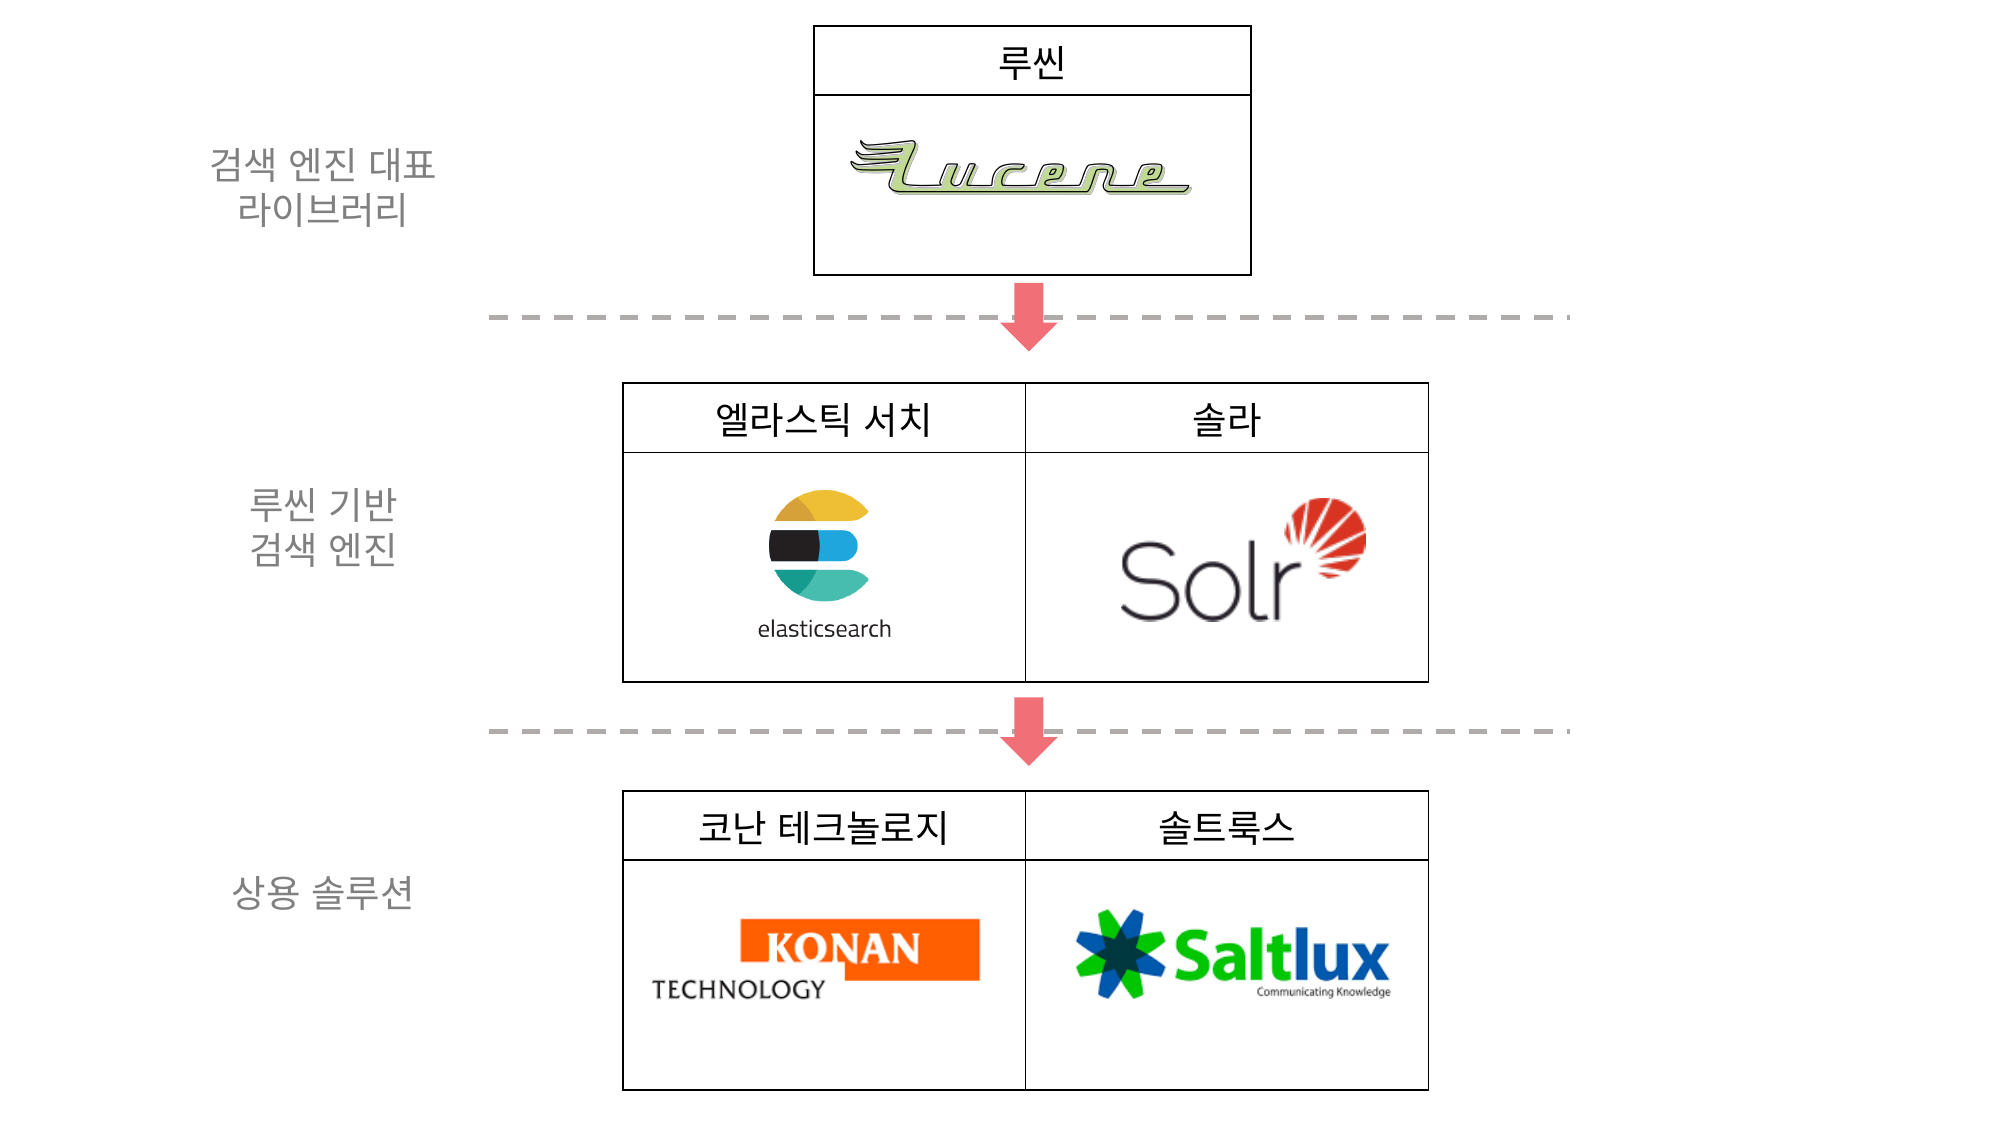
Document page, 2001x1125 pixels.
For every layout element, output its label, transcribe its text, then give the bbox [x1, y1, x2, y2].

table_cell [815, 96, 1250, 274]
text_box [997, 732, 1061, 768]
table_header 코난 테크놀로지 [624, 792, 1025, 859]
picture [850, 140, 1192, 195]
table_header 루씬 [815, 27, 1250, 94]
picture [1071, 904, 1403, 1010]
table_header 솔트룩스 [1026, 792, 1428, 859]
table_header 솔라 [1026, 384, 1428, 452]
table_cell [624, 861, 1025, 1089]
text_box 루씬 기반 검색 엔진 [234, 474, 413, 580]
text_box [997, 318, 1061, 353]
text_box 검색 엔진 대표 라이브러리 [194, 134, 453, 239]
table_cell [624, 453, 1025, 681]
text_box 상용 솔루션 [216, 862, 430, 923]
table_header 엘라스틱 서치 [624, 384, 1025, 452]
picture [750, 487, 894, 640]
picture [1121, 498, 1366, 622]
table_cell [1026, 861, 1428, 1089]
picture [651, 917, 983, 1007]
table_cell [1026, 453, 1428, 681]
text_box [1013, 281, 1045, 317]
text_box [1013, 696, 1045, 731]
